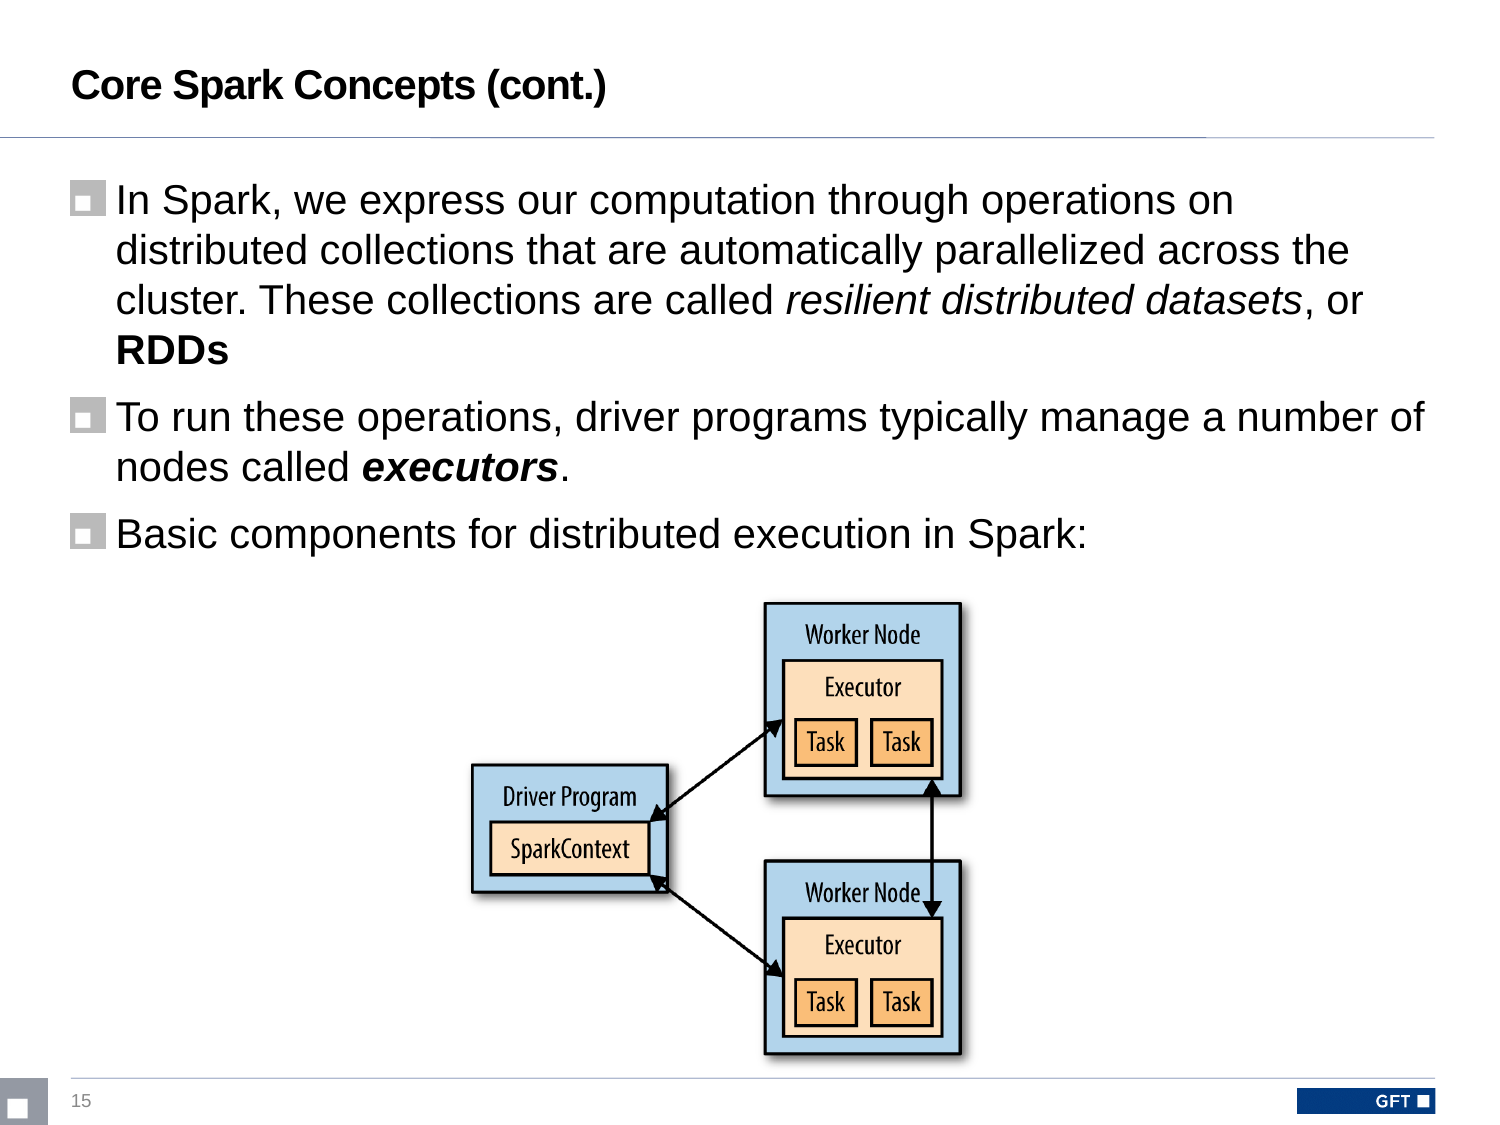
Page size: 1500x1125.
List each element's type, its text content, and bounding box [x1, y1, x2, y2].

list In Spark, we express our computation through operations on distributed collections that are automatically parallelized across the cluster. These collections are called resilient distributed datasets, or RDDs To run these operations, driver programs typically manage a number of nodes called executors. Basic components for distributed execution in Spark: [70, 172, 1432, 1055]
picture [1297, 1088, 1436, 1114]
picture [70, 397, 106, 433]
title Core Spark Concepts (cont.) [70, 66, 1447, 120]
picture [70, 180, 106, 216]
slide_number 15 [70, 1089, 130, 1113]
picture [460, 592, 982, 1074]
picture [70, 513, 106, 549]
